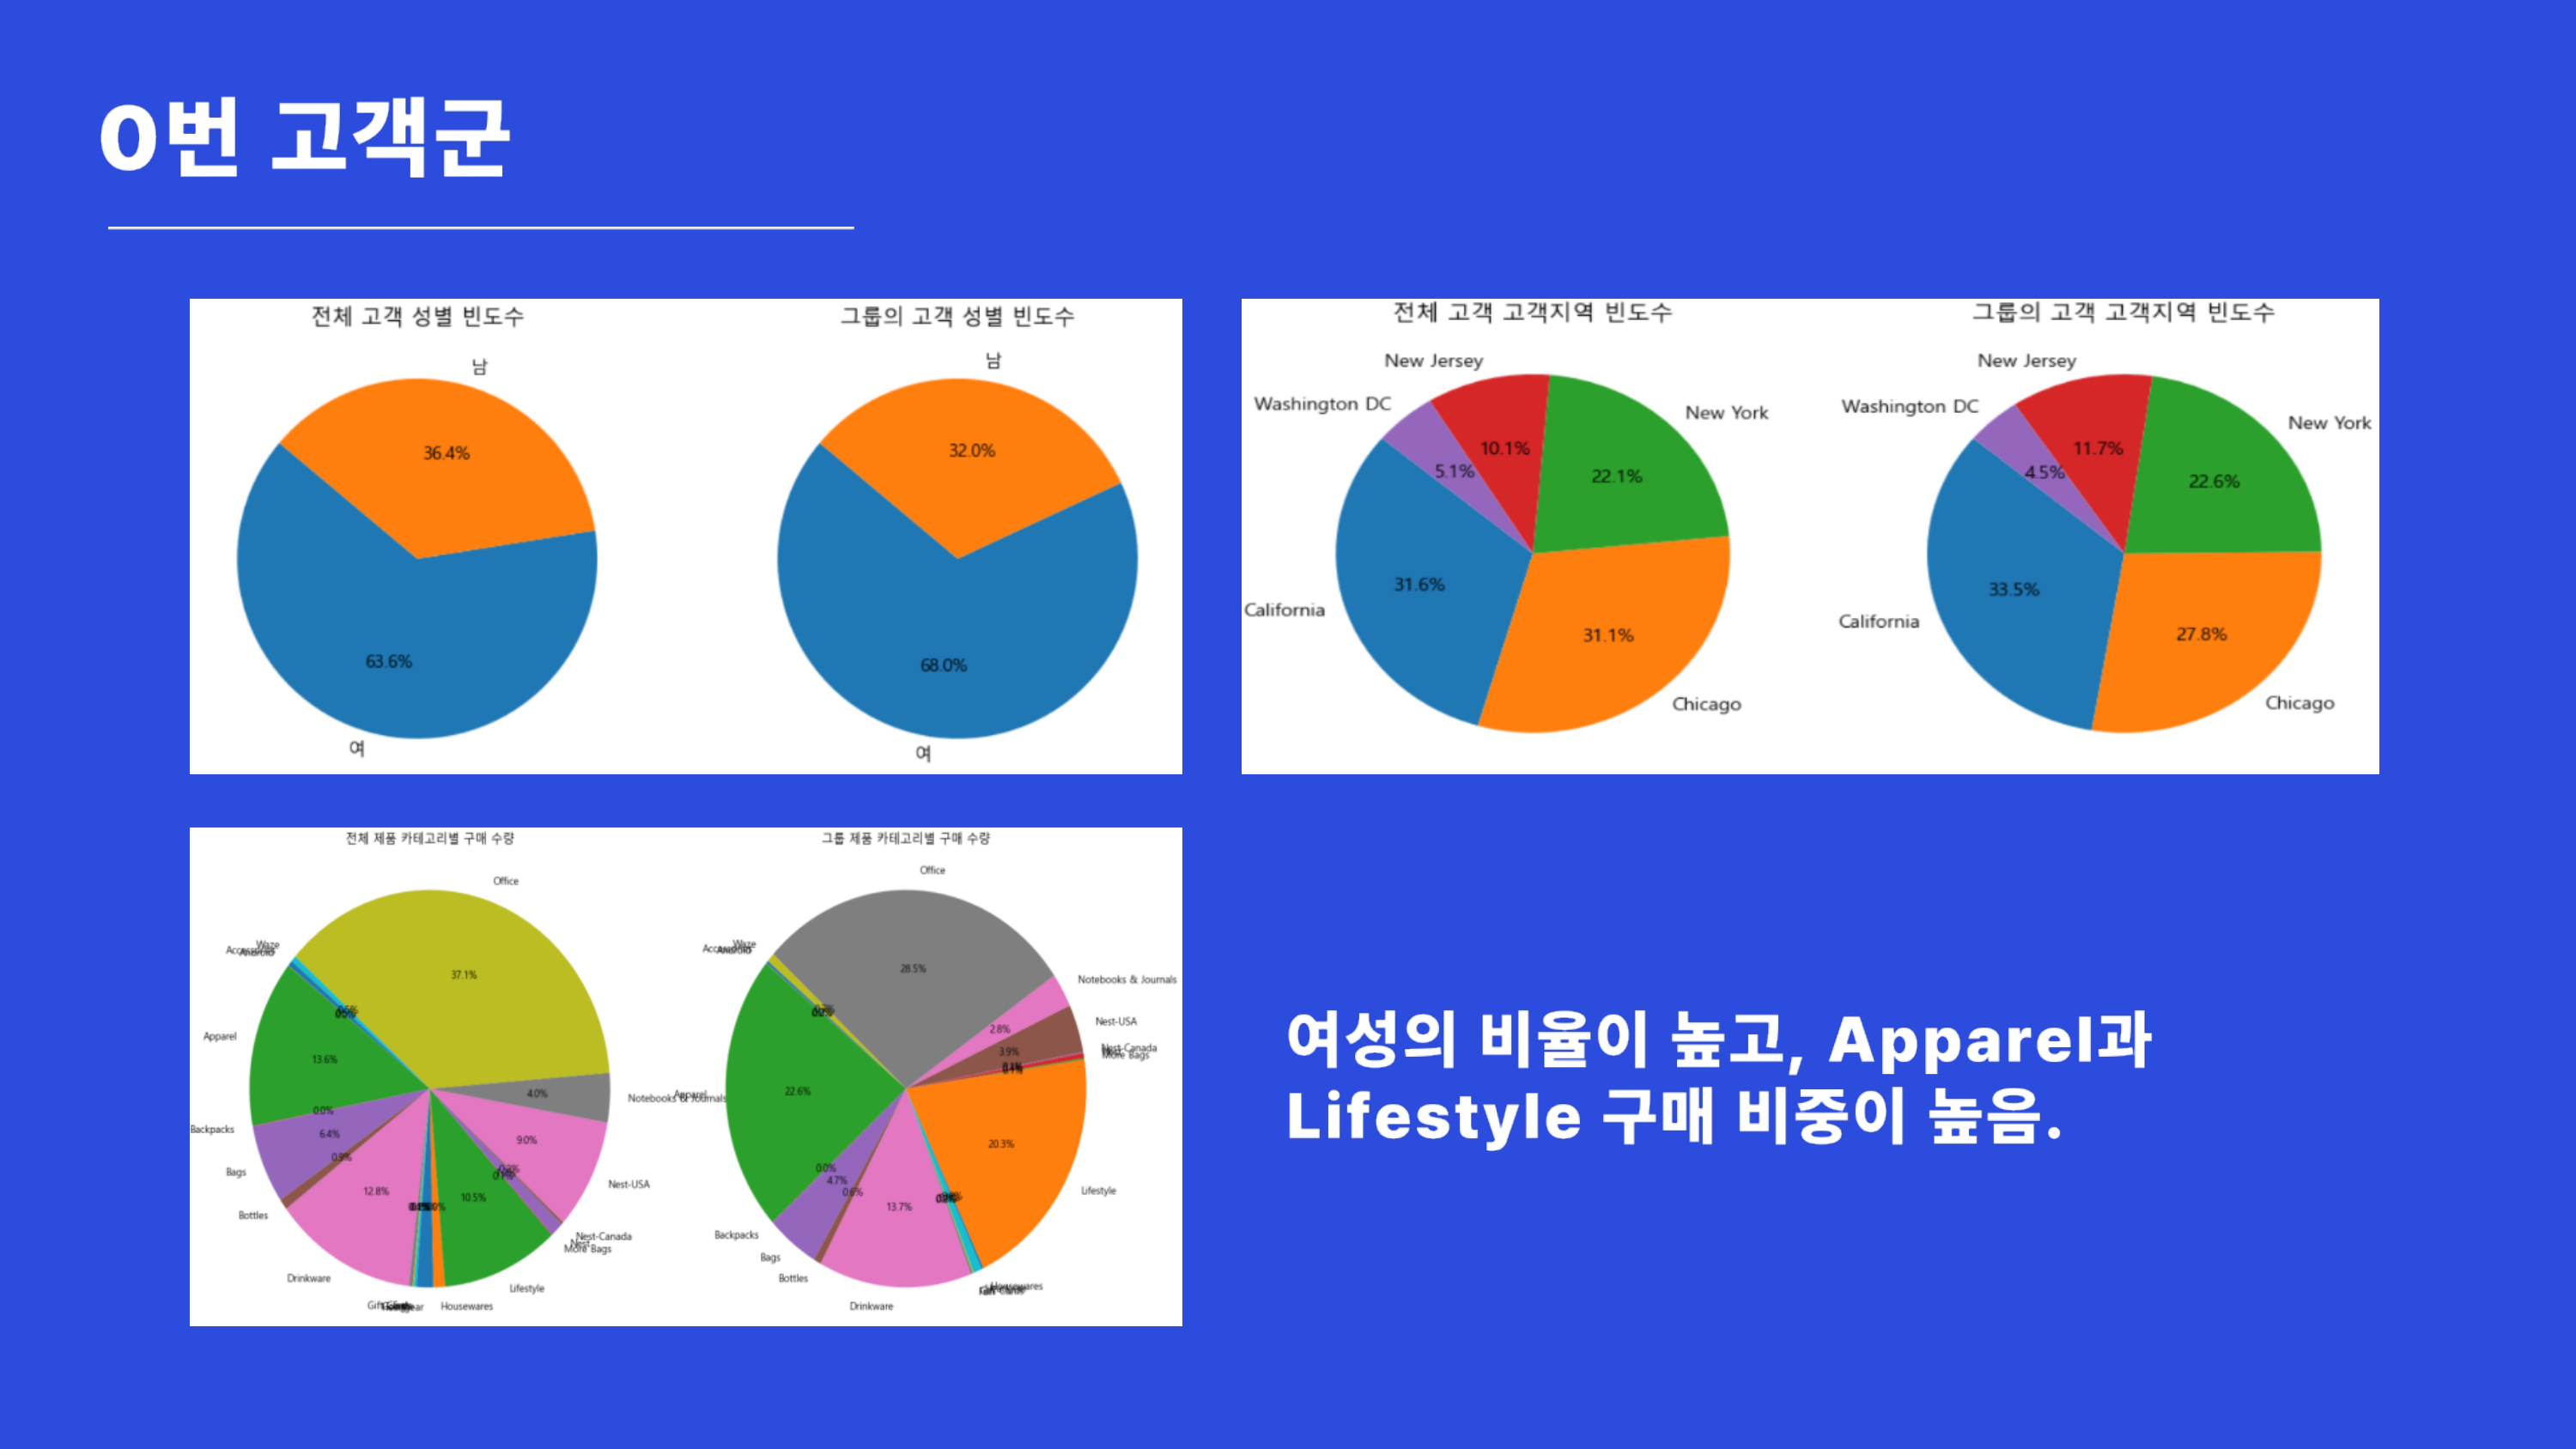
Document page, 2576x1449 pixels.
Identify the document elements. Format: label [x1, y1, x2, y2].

picture [1267, 969, 2216, 1218]
text_box [1242, 299, 2379, 774]
text_box [190, 828, 1182, 1326]
text_box [190, 299, 1182, 774]
text_box [598, 226, 854, 230]
picture [67, 39, 594, 280]
